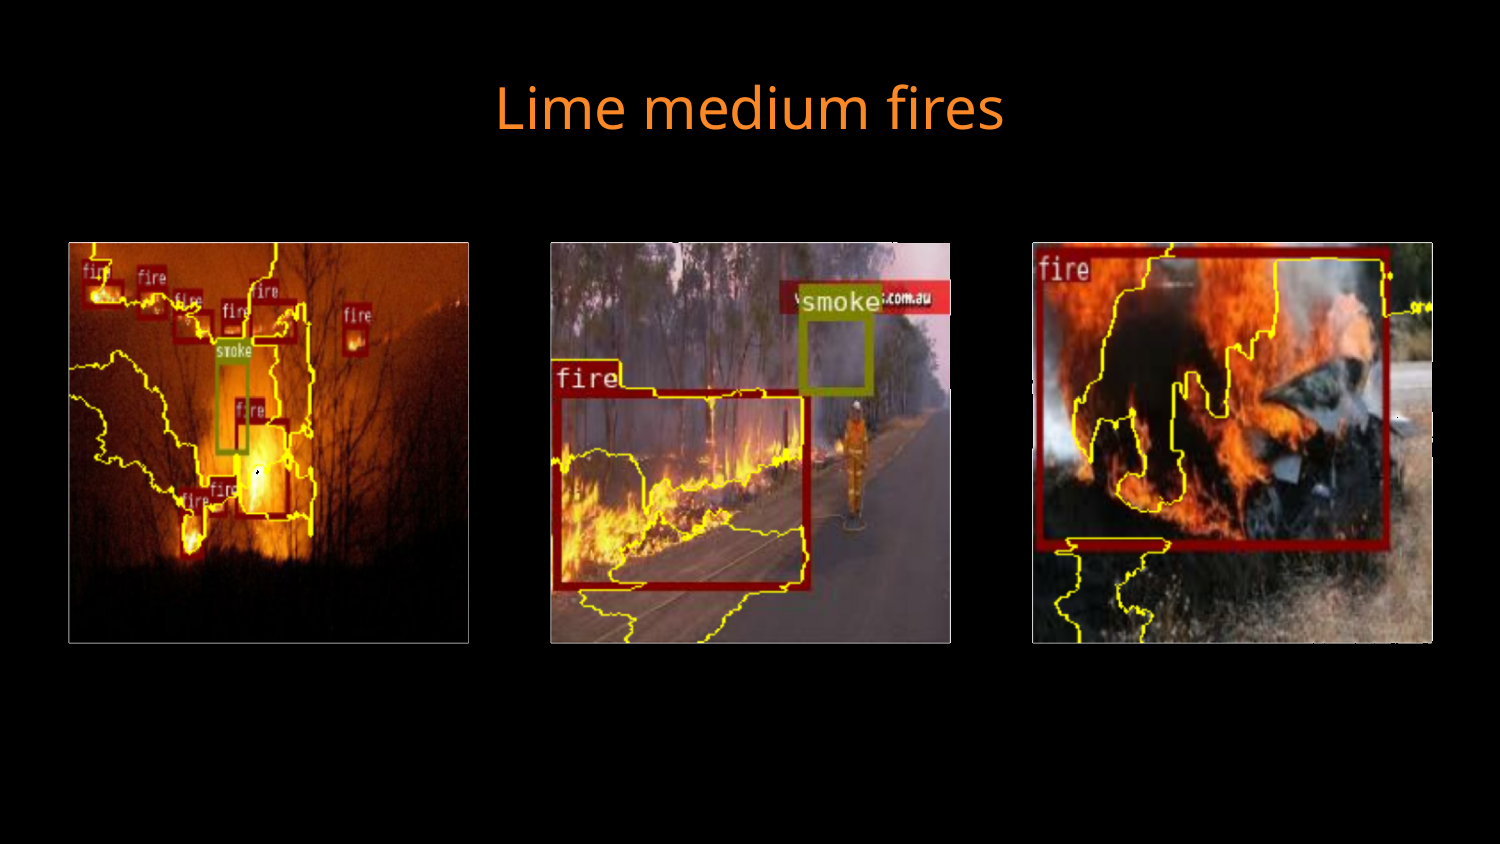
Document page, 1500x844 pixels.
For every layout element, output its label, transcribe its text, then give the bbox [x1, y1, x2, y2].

picture [56, 241, 1444, 656]
title Lime medium fires [51, 56, 1449, 151]
